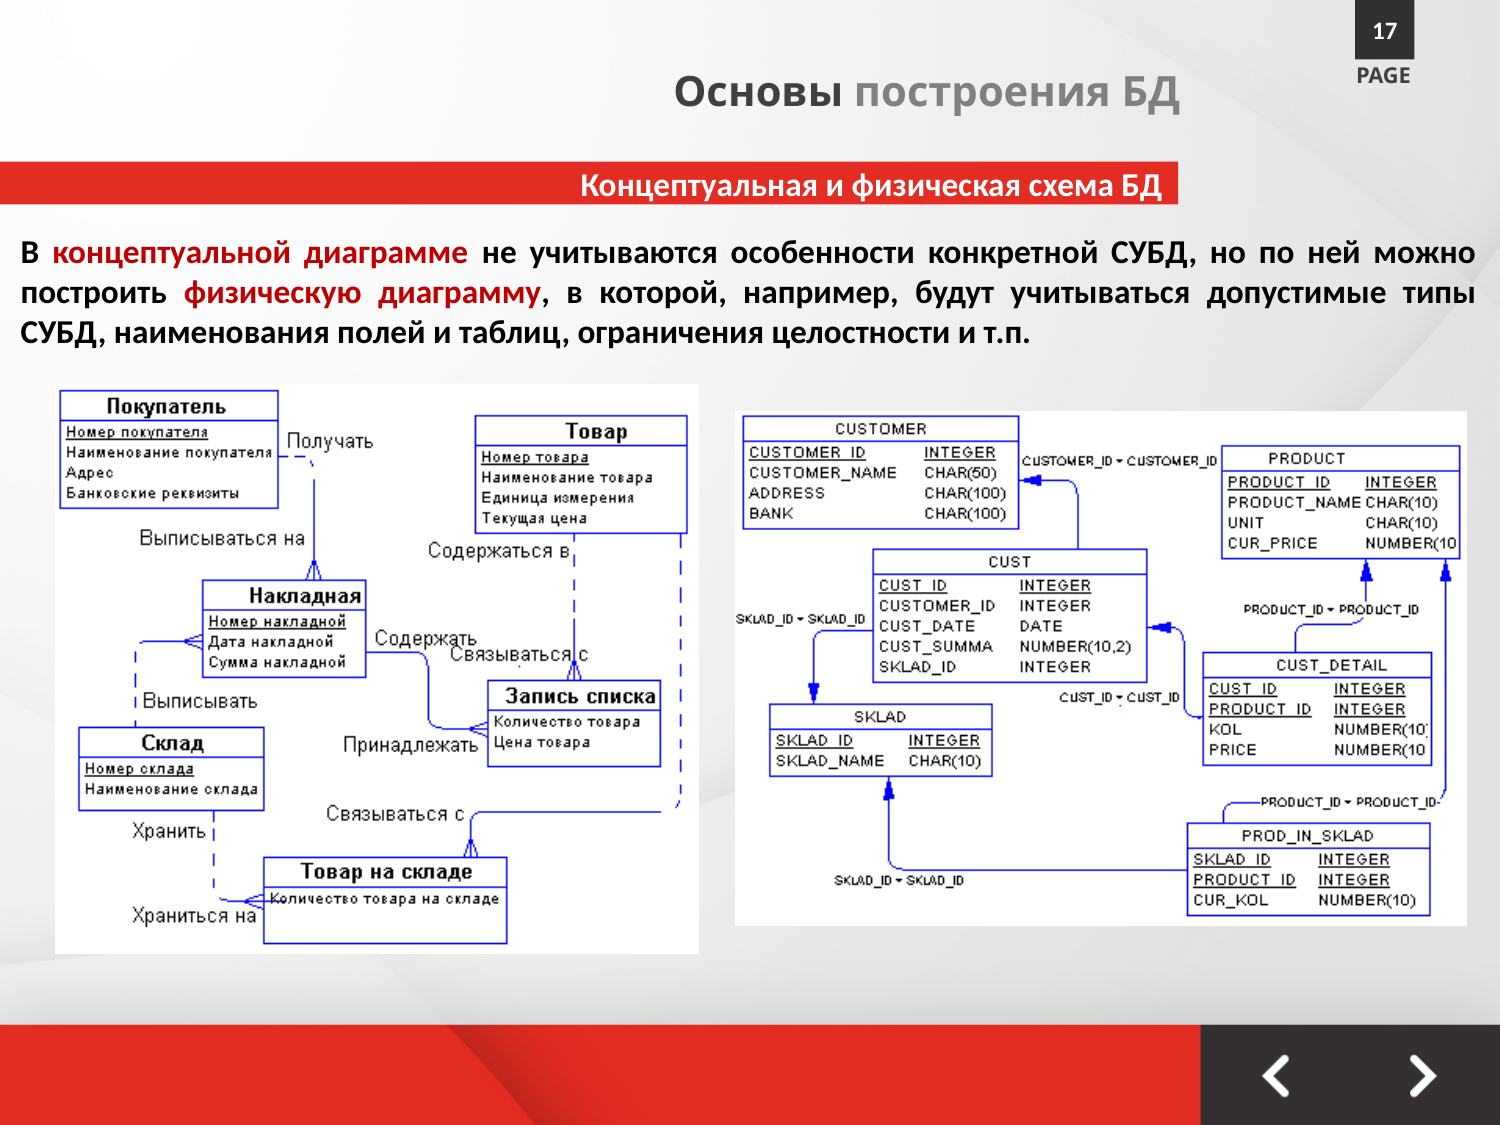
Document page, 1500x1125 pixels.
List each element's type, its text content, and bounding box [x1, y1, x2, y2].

text_box В концептуальной диаграмме не учитываются особенности конкретной СУБД, но по ней можно построить физическую диаграмму, в которой, например, будут учитываться допустимые типы СУБД, наименования полей и таблиц, ограничения целостности и т.п. [5, 222, 1493, 358]
picture [0, 0, 1500, 1125]
text_box 17 [1353, 0, 1417, 61]
text_box PAGE [1341, 54, 1426, 96]
subtitle Концептуальная и физическая схема БД [0, 161, 1179, 205]
text_box Основы построения БД [22, 57, 1196, 123]
